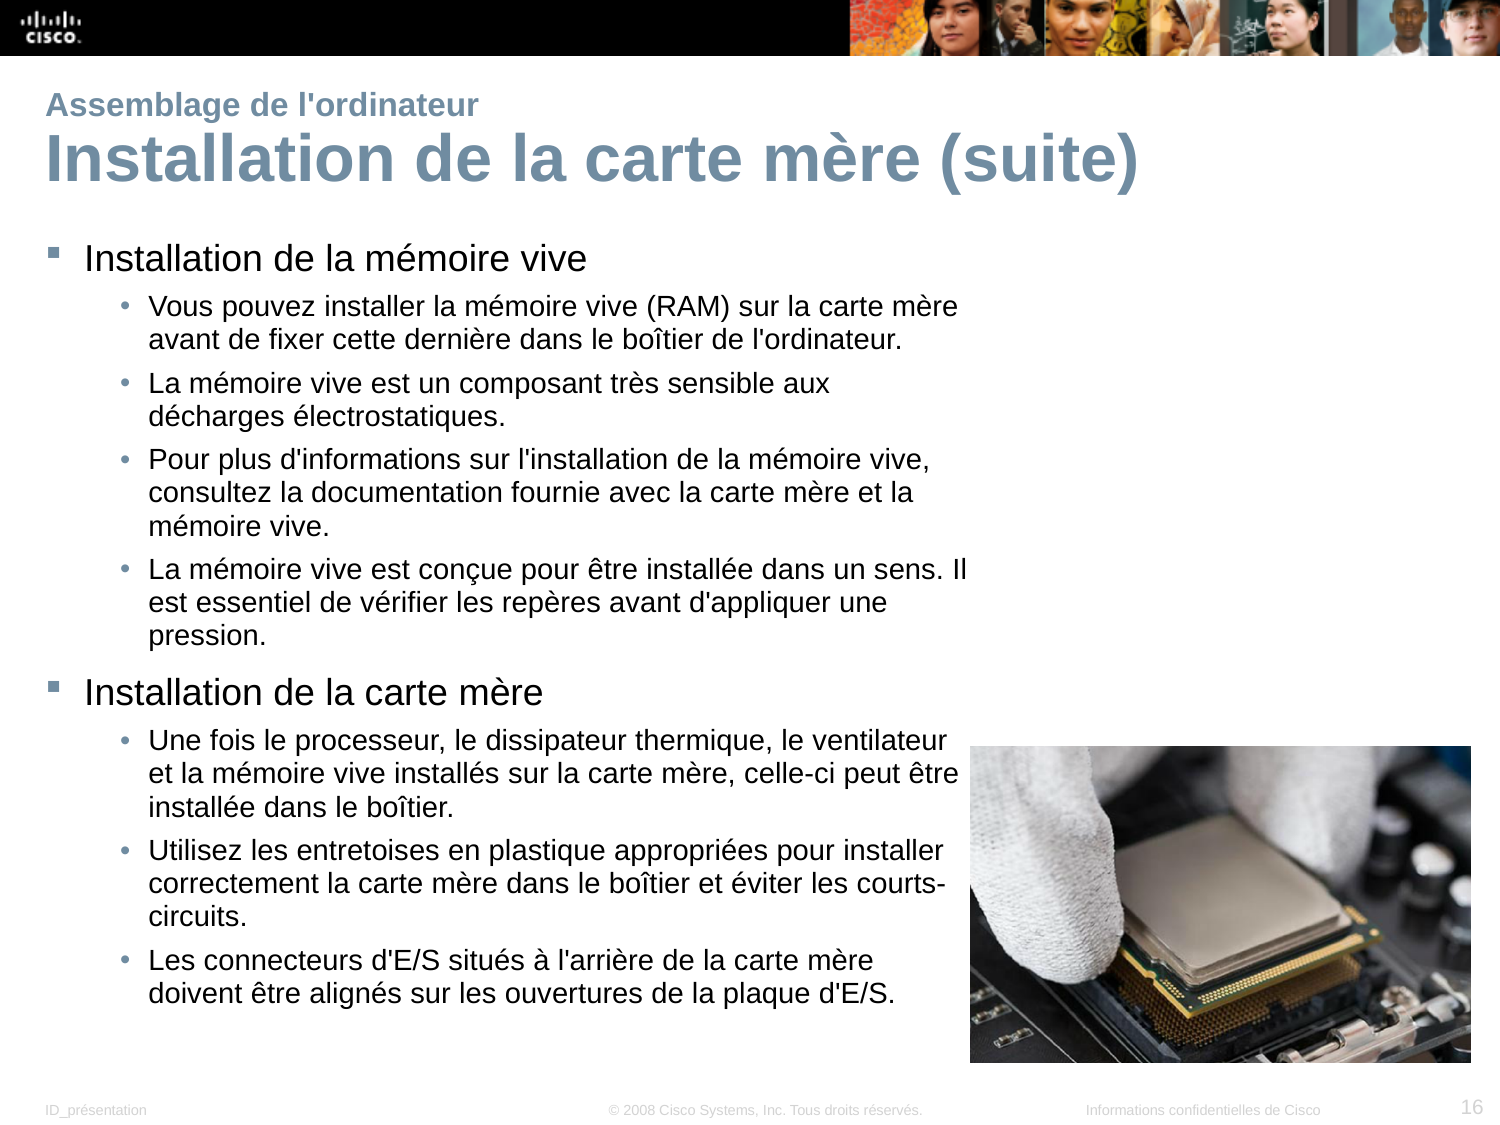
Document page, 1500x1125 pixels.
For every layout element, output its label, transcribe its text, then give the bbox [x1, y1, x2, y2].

picture [969, 746, 1471, 1064]
title Assemblage de l'ordinateur Installation de la carte mère (suite) [31, 64, 1471, 203]
picture [0, 0, 1500, 56]
list Installation de la mémoire vive Vous pouvez installer la mémoire vive (RAM) sur la carte mère avant de fixer cette dernière dans le boîtier de l'ordinateur. La mémoire vive est un composant très sensible aux décharges électrostatiques. Pour plus d'informations sur l'installation de la mémoire vive, consultez la documentation fournie avec la carte mère et la mémoire vive. La mémoire vive est conçue pour être installée dans un sens. Il est essentiel de vérifier les repères avant d'appliquer une pression. Installation de la carte mère Une fois le processeur, le dissipateur thermique, le ventilateur et la mémoire vive installés sur la carte mère, celle-ci peut être installée dans le boîtier. Utilisez les entretoises en plastique appropriées pour installer correctement la carte mère dans le boîtier et éviter les courts-circuits. Les connecteurs d'E/S situés à l'arrière de la carte mère doivent être alignés sur les ouvertures de la plaque d'E/S. [31, 230, 984, 1063]
